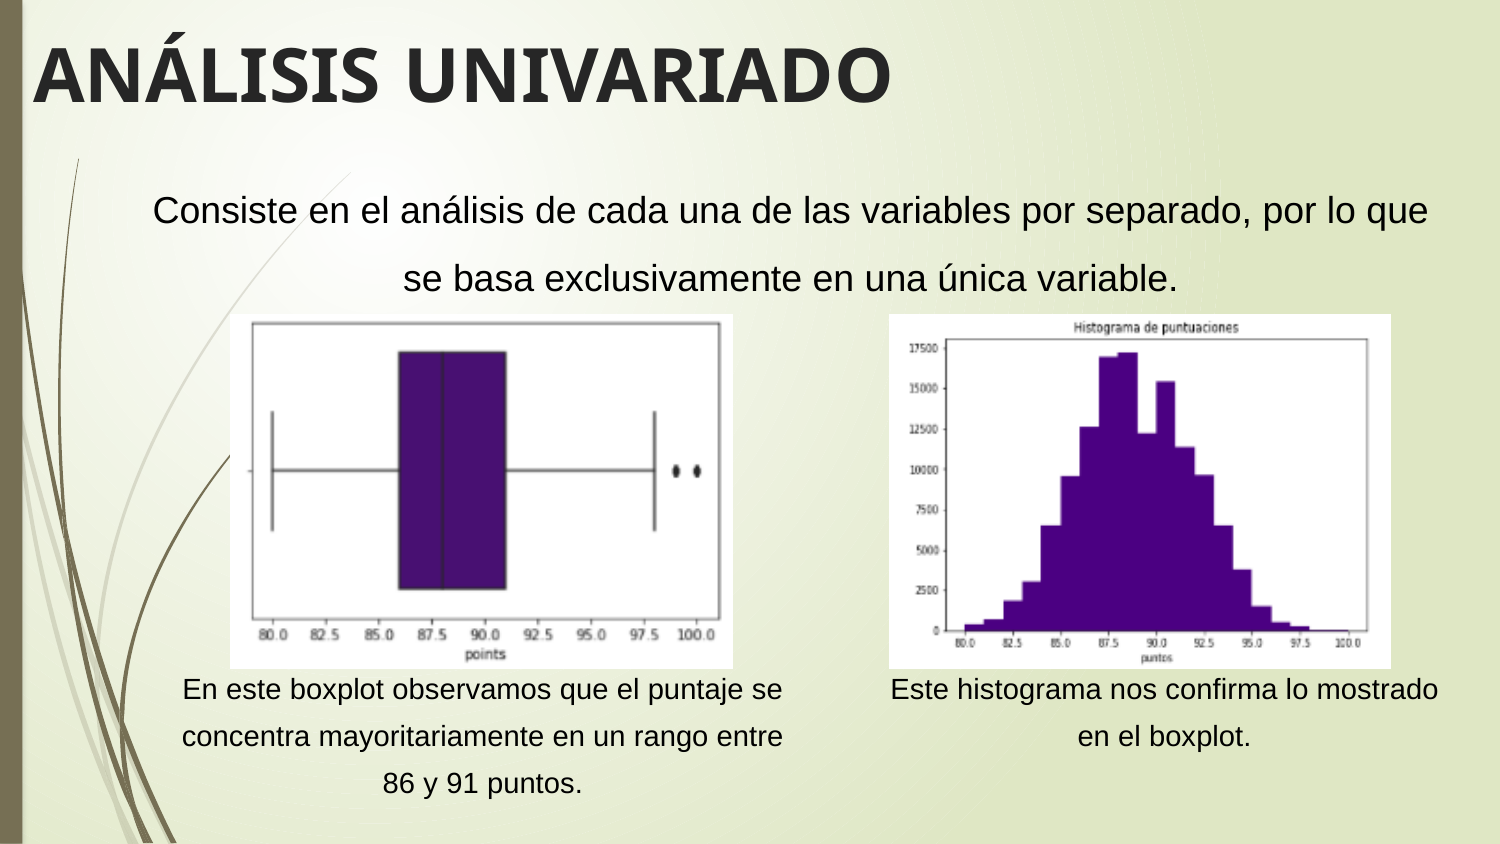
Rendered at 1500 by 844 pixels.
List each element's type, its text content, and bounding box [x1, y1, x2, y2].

text_box Este histograma nos confirma lo mostrado en el boxplot. [866, 643, 1464, 768]
text_box Consiste en el análisis de cada una de las variables por separado, por lo que se basa exclusivamente en una única variable. [118, 148, 1464, 314]
picture [888, 314, 1392, 670]
text_box En este boxplot observamos que el puntaje se concentra mayoritariamente en un rango entre 86 y 91 puntos. [161, 643, 805, 815]
picture [230, 314, 733, 670]
title ANÁLISIS UNIVARIADO [18, 0, 990, 167]
